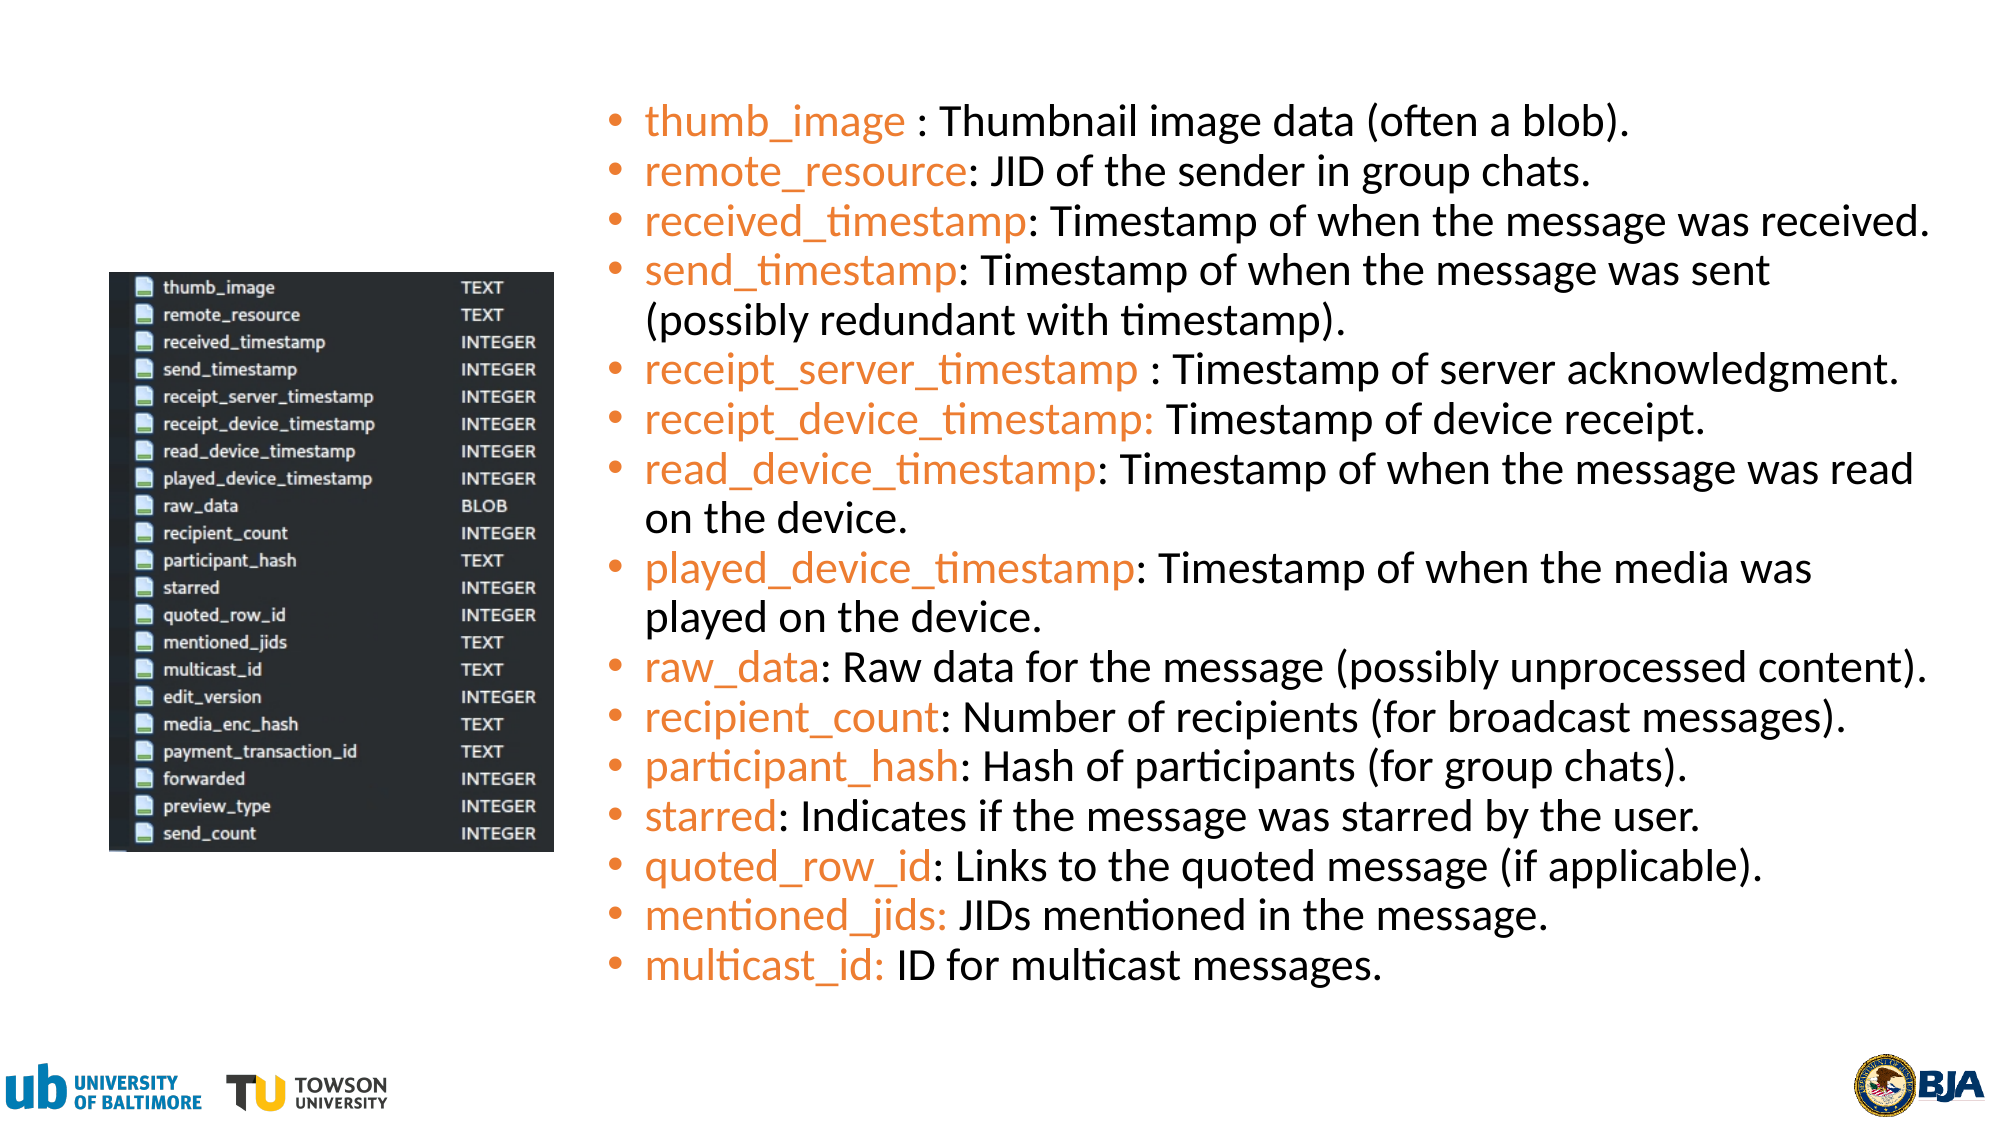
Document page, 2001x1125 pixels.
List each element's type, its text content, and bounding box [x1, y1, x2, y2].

picture [1954, 1069, 1986, 1103]
picture [109, 272, 554, 853]
picture [1854, 1109, 1917, 1117]
list thumb_image : Thumbnail image data (often a blob). remote_resource: JID of the sender in group chats. received_timestamp: Timestamp of when the message was received. send_timestamp: Timestamp of when the message was sent (possibly redundant with timestamp). receipt_server_timestamp : Timestamp of server acknowledgment. receipt_device_timestamp: Timestamp of device receipt. read_device_timestamp: Timestamp of when the message was read on the device. played_device_timestamp: Timestamp of when the media was played on the device. raw_data: Raw data for the message (possibly unprocessed content). recipient_count: Number of recipients (for broadcast messages). participant_hash: Hash of participants (for group chats). starred: Indicates if the message was starred by the user. quoted_row_id: Links to the quoted message (if applicable). mentioned_jids: JIDs mentioned in the message. multicast_id: ID for multicast messages. [592, 89, 1954, 1109]
picture [0, 1031, 407, 1125]
